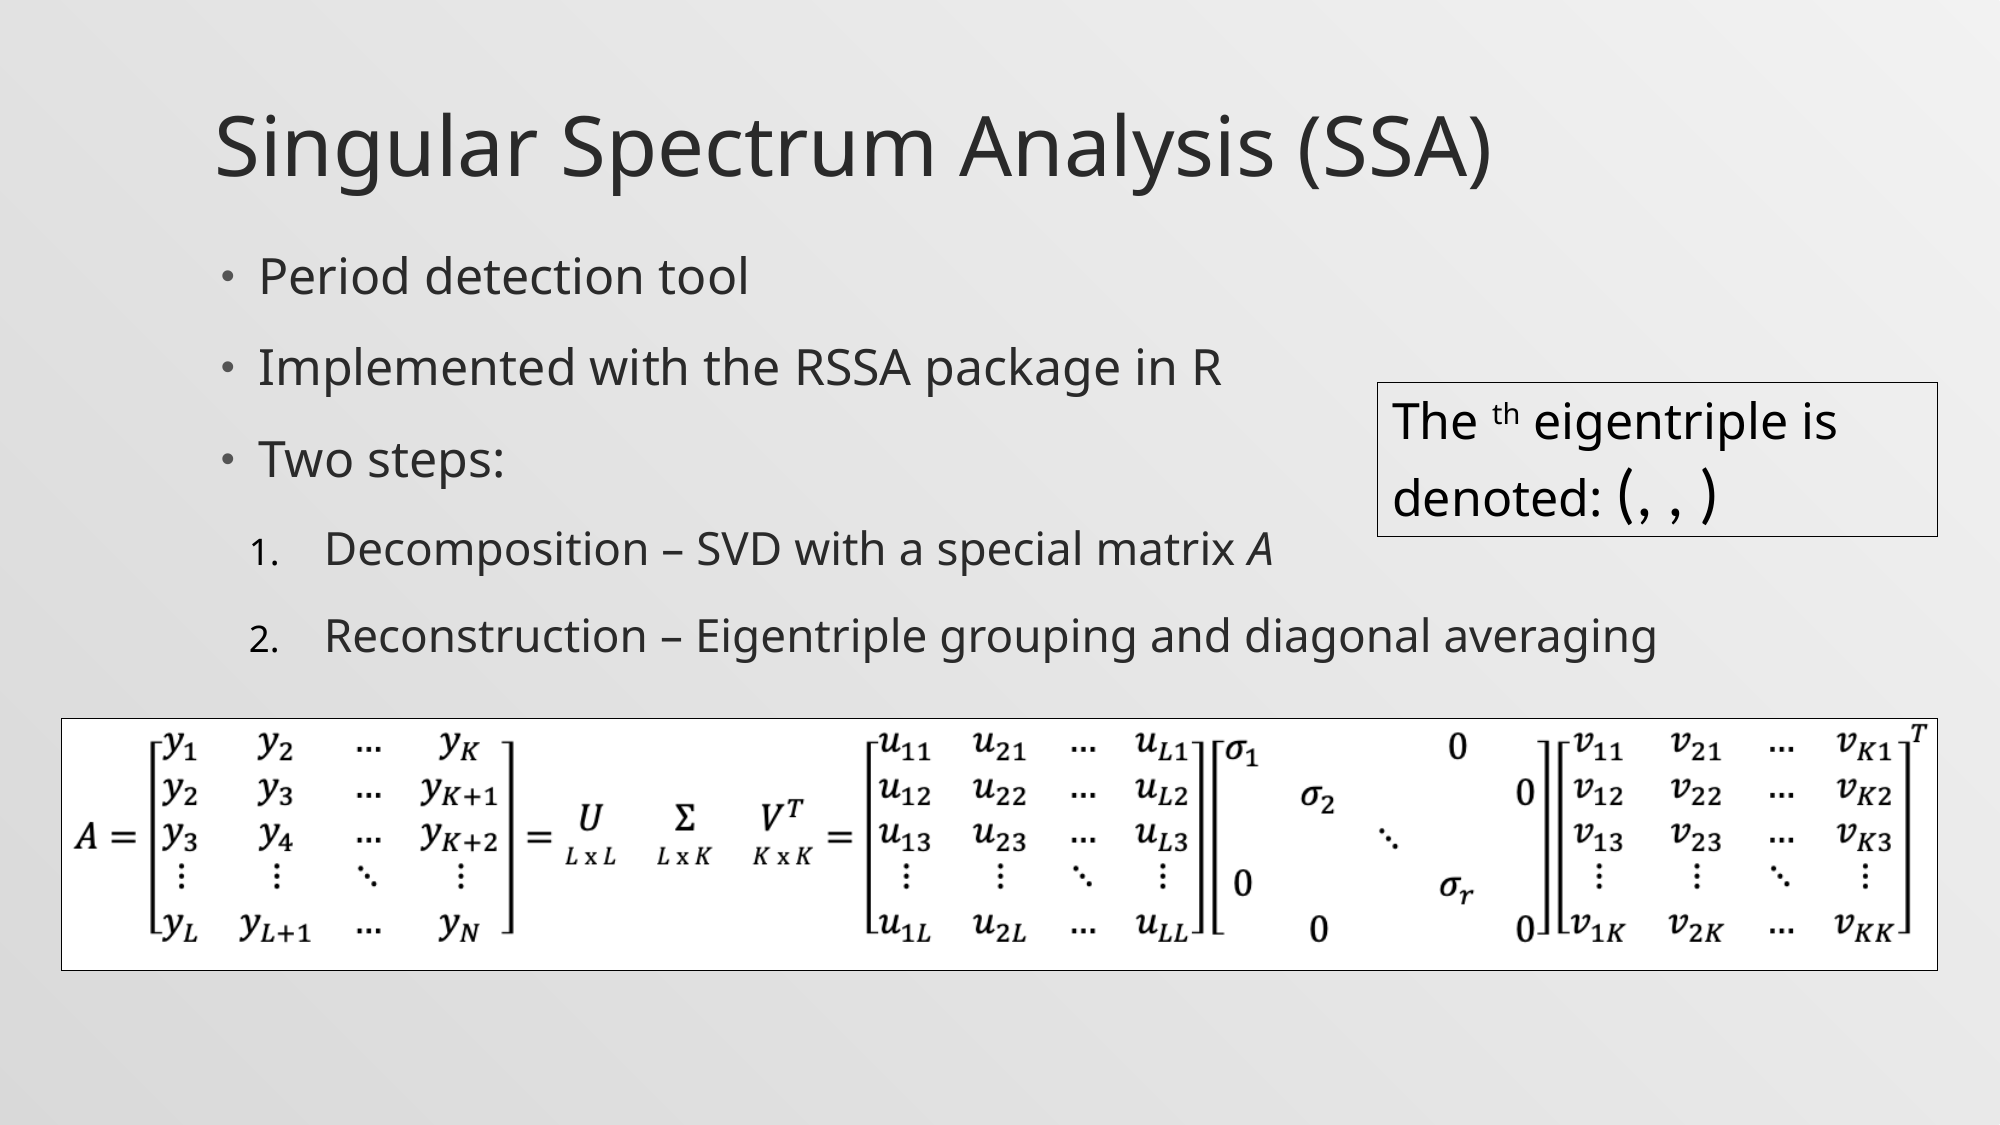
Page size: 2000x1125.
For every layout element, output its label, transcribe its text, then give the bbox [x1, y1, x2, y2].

picture [61, 718, 1938, 971]
title Singular Spectrum Analysis (SSA) [199, 70, 1800, 203]
list Period detection tool Implemented with the RSSA package in R Two steps: Decomposition – SVD with a special matrix A Reconstruction – Eigentriple grouping and diagonal averaging [198, 243, 1799, 718]
